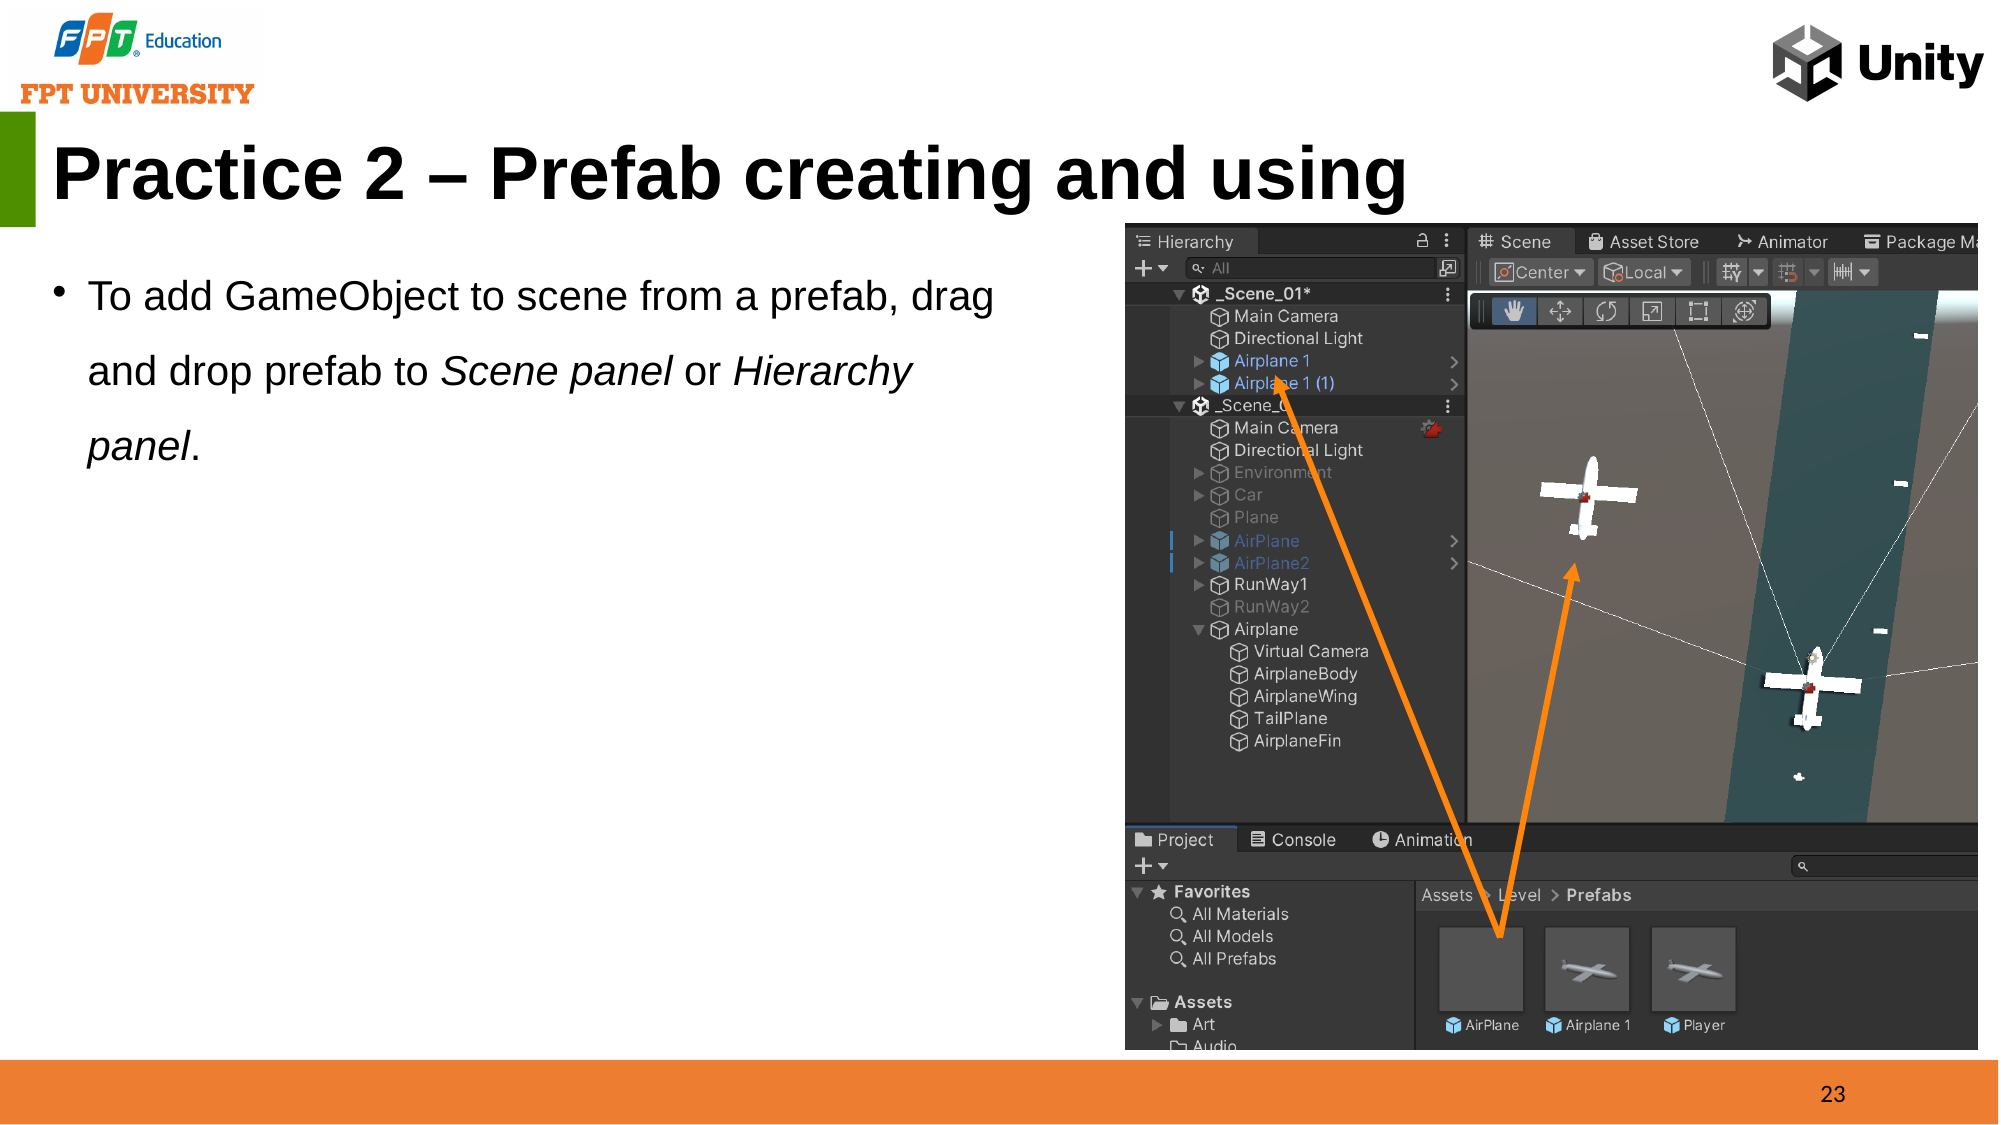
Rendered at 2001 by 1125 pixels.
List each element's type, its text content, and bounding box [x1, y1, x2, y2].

picture [1124, 223, 1978, 1050]
slide_number 23 [1412, 1063, 1861, 1122]
text_box To add GameObject to scene from a prefab, drag and drop prefab to Scene panel or Hierarchy panel. [37, 236, 1050, 600]
picture [1765, 0, 1993, 127]
text_box Practice 2 – Prefab creating and using [37, 111, 1976, 228]
picture [4, 4, 263, 109]
